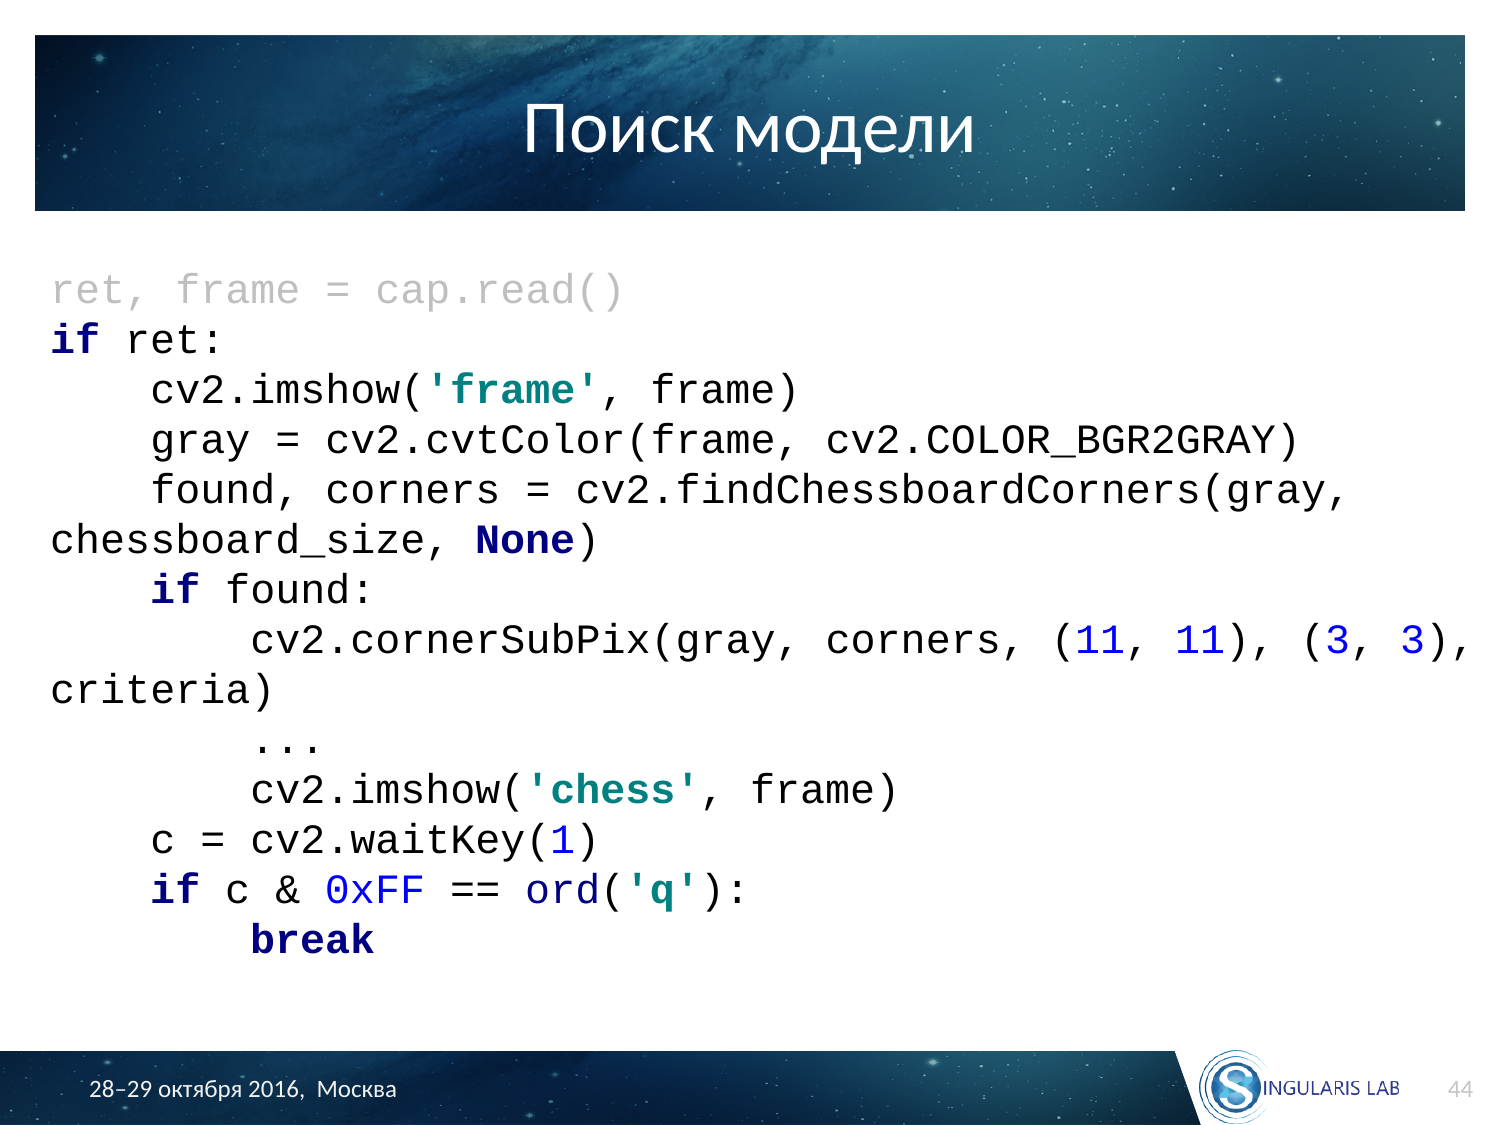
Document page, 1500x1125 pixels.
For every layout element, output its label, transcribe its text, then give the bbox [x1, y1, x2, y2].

slide_number 28–29 октября 2016, Москва [74, 1058, 433, 1117]
footer [457, 1057, 1161, 1115]
slide_number 44 [1421, 1057, 1500, 1117]
title Поиск модели [35, 35, 1465, 211]
picture [0, 1050, 1399, 1125]
text_box ret, frame = cap.read() if ret: cv2.imshow('frame', frame) gray = cv2.cvtColor(frame, cv2.COLOR_BGR2GRAY) found, corners = cv2.findChessboardCorners(gray, chessboard_size, None) if found: cv2.cornerSubPix(gray, corners, (11, 11), (3, 3), criteria) ... cv2.imshow('chess', frame) c = cv2.waitKey(1) if c & 0xFF == ord('q'): break [35, 254, 1500, 970]
